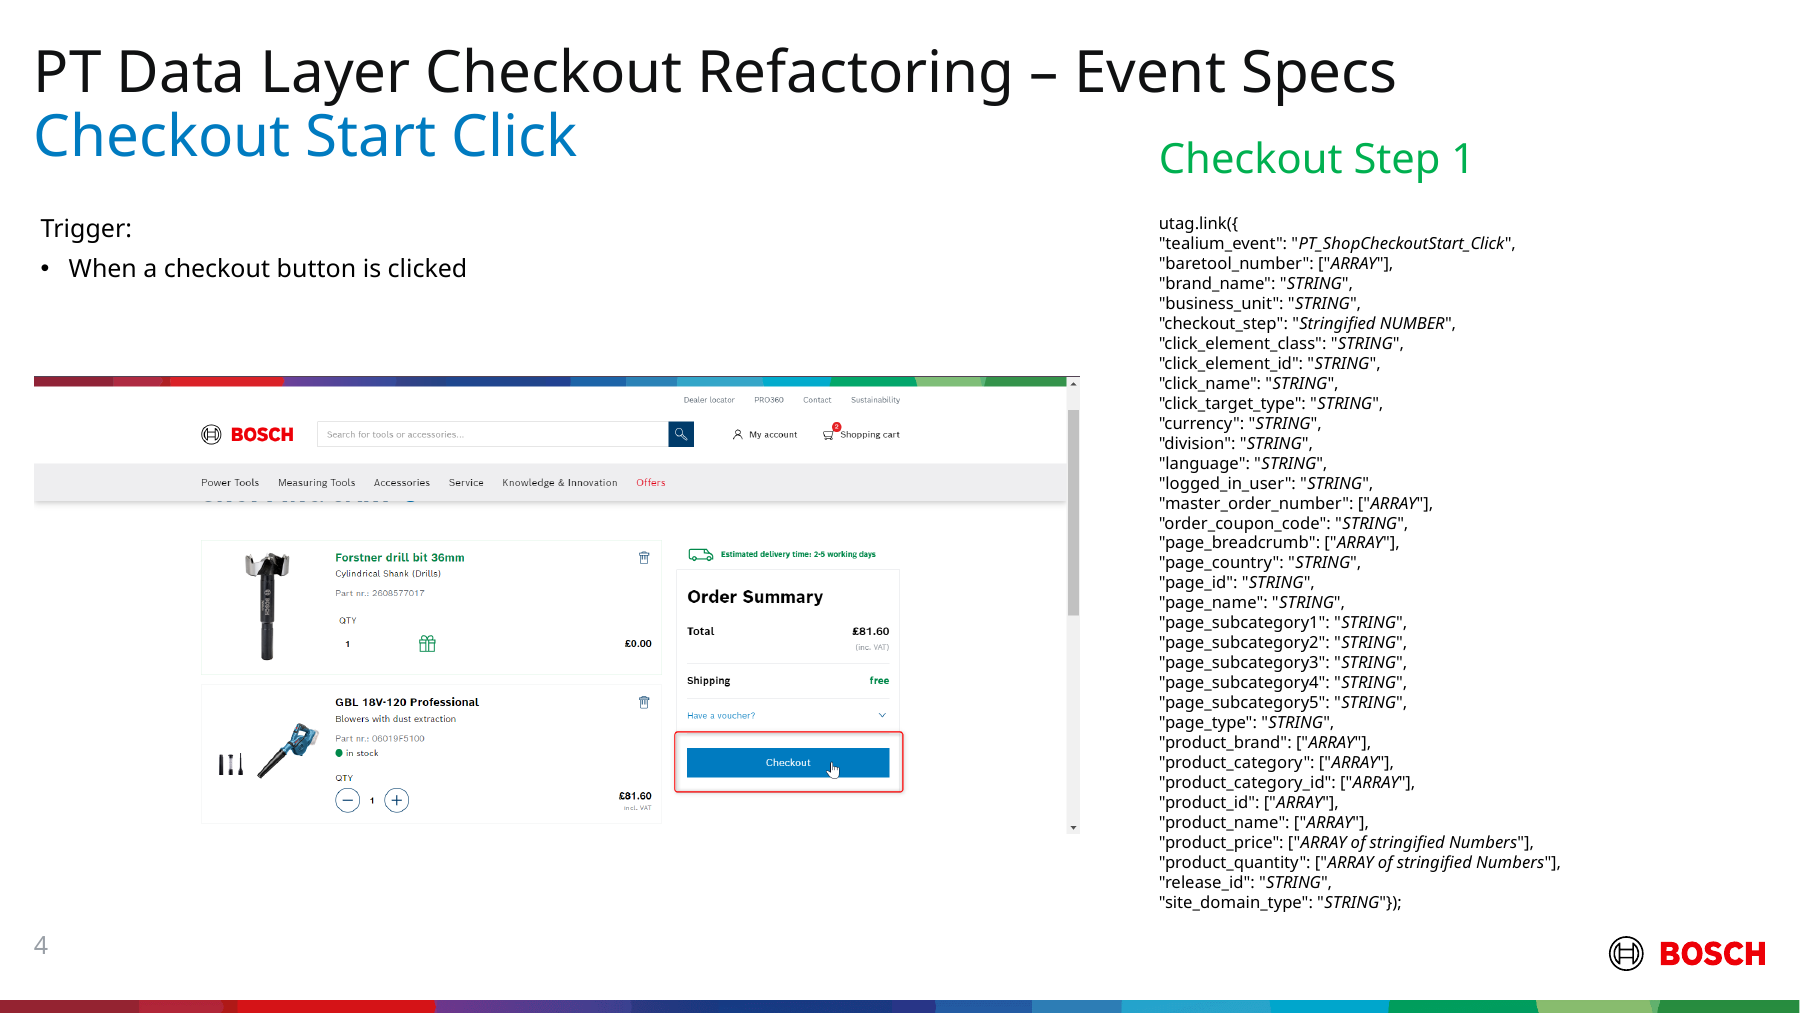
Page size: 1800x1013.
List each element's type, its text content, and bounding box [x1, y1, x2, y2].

picture [0, 1000, 1270, 1013]
slide_number 4 [33, 929, 81, 997]
title Checkout Start Click [33, 106, 1766, 171]
text_box Trigger: When a checkout button is clicked [40, 212, 804, 345]
picture [34, 376, 1080, 834]
picture [1388, 1000, 1800, 1013]
text_box utag.link({ "tealium_event": "PT_ShopCheckoutStart_Click", "baretool_number": ["ARRAY"], "brand_name": "STRING", "business_unit": "STRING", "checkout_step": "Stringified NUMBER", "click_element_class": "STRING", "click_element_id": "STRING", "click_name": "STRING", "click_target_type": "STRING", "currency": "STRING", "division": "STRING", "language": "STRING", "logged_in_user": "STRING", "master_order_number": ["ARRAY"], "order_coupon_code": "STRING", "page_breadcrumb": ["ARRAY"], "page_country": "STRING", "page_id": "STRING", "page_name": "STRING", "page_subcategory1": "STRING", "page_subcategory2": "STRING", "page_subcategory3": "STRING", "page_subcategory4": "STRING", "page_subcategory5": "STRING", "page_type": "STRING", "product_brand": ["ARRAY"], "product_category": ["ARRAY"], "product_category_id": ["ARRAY"], "product_id": ["ARRAY"], "product_name": ["ARRAY"], "product_price": ["ARRAY of stringified Numbers"], "product_quantity": ["ARRAY of stringified Numbers"], "release_id": "STRING", "site_domain_type": "STRING"}); [1158, 213, 1777, 997]
text_box Checkout Step 1 [1158, 138, 1744, 202]
list PT Data Layer Checkout Refactoring – Event Specs [33, 42, 1766, 106]
